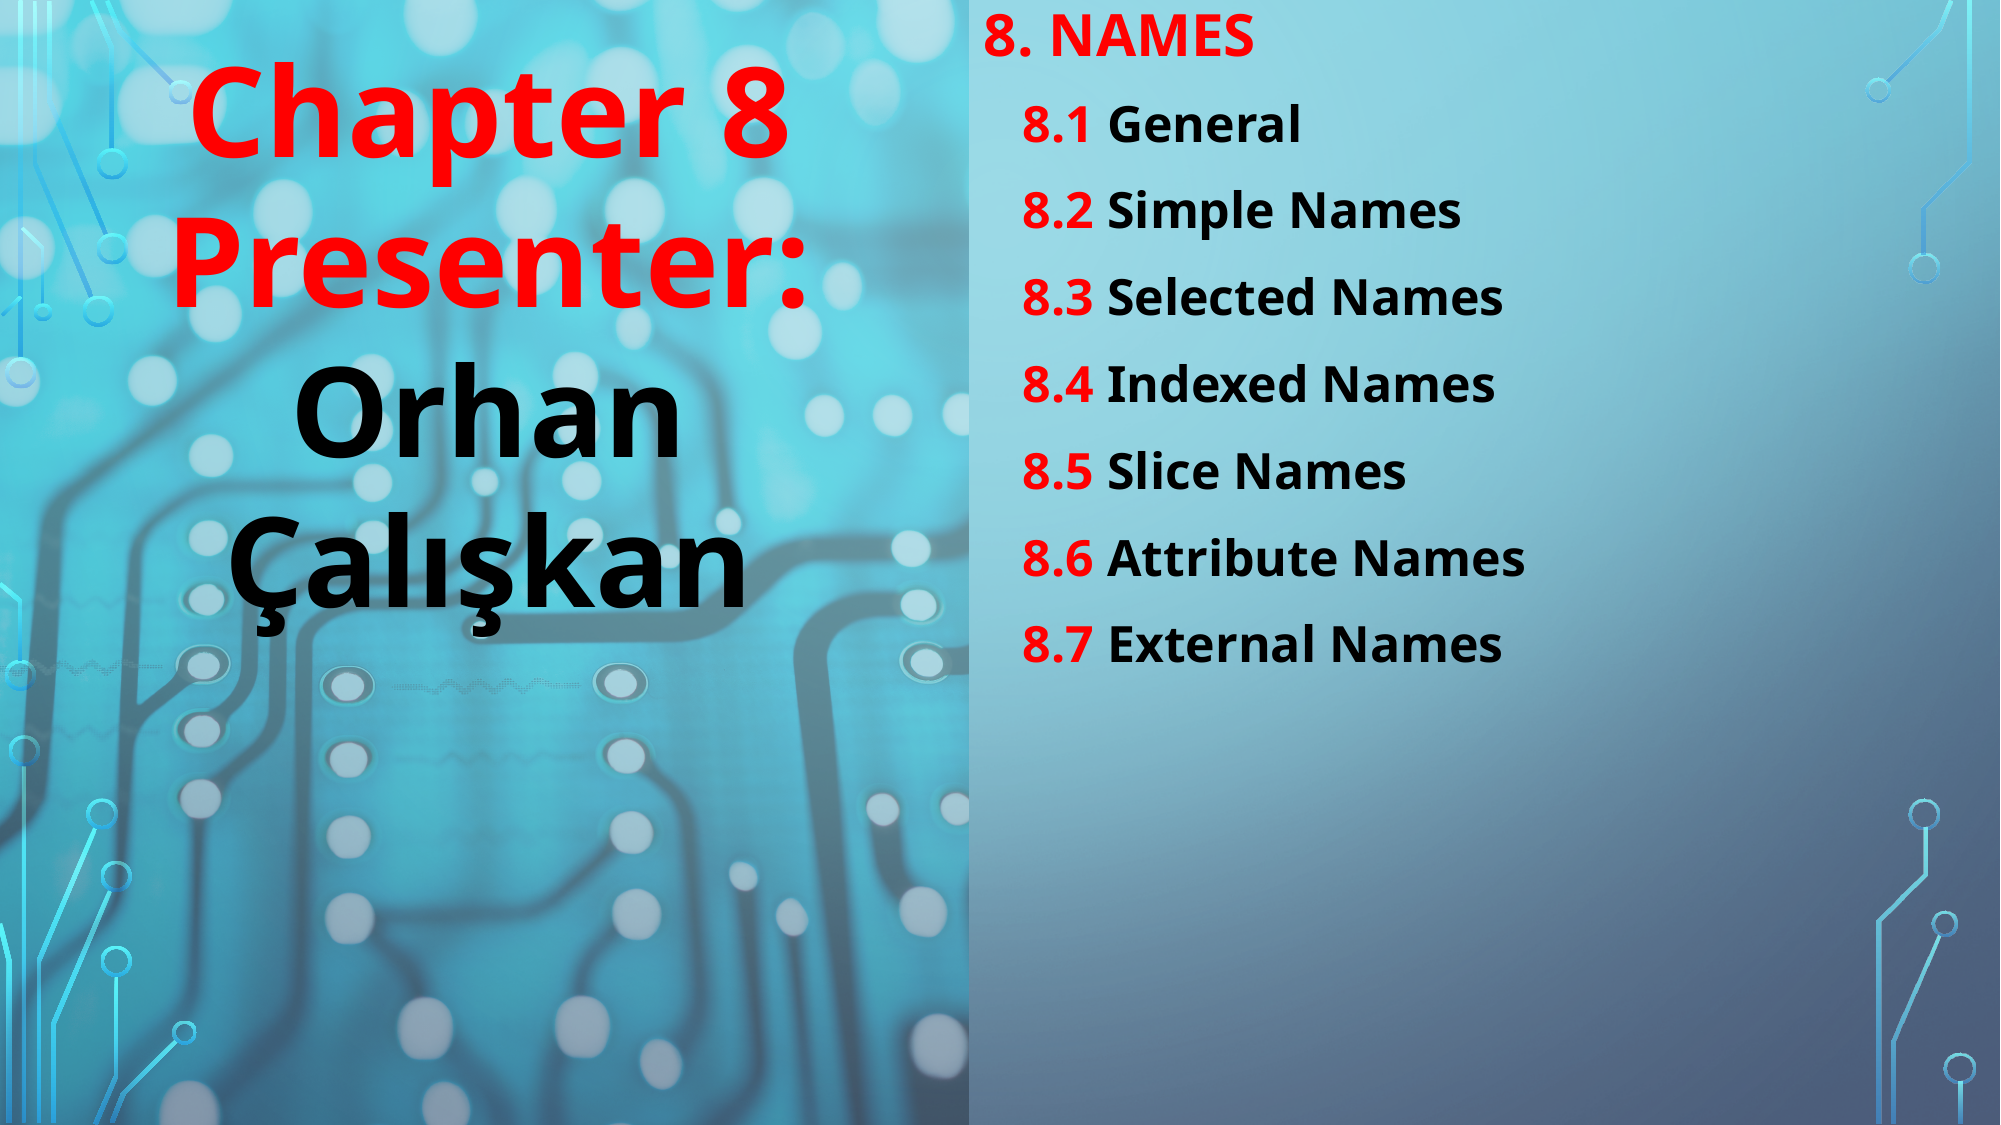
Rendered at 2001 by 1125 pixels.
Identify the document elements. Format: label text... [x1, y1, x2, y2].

picture [0, 0, 970, 1125]
text_box 8.1 General 8.2 Simple Names 8.3 Selected Names 8.4 Indexed Names 8.5 Slice Names 8.6 Attribute Names 8.7 External Names [970, 78, 2000, 751]
text_box 8. NAMES [970, 0, 2000, 76]
text_box Chapter 8 Presenter: Orhan Çalışkan [970, 24, 980, 243]
